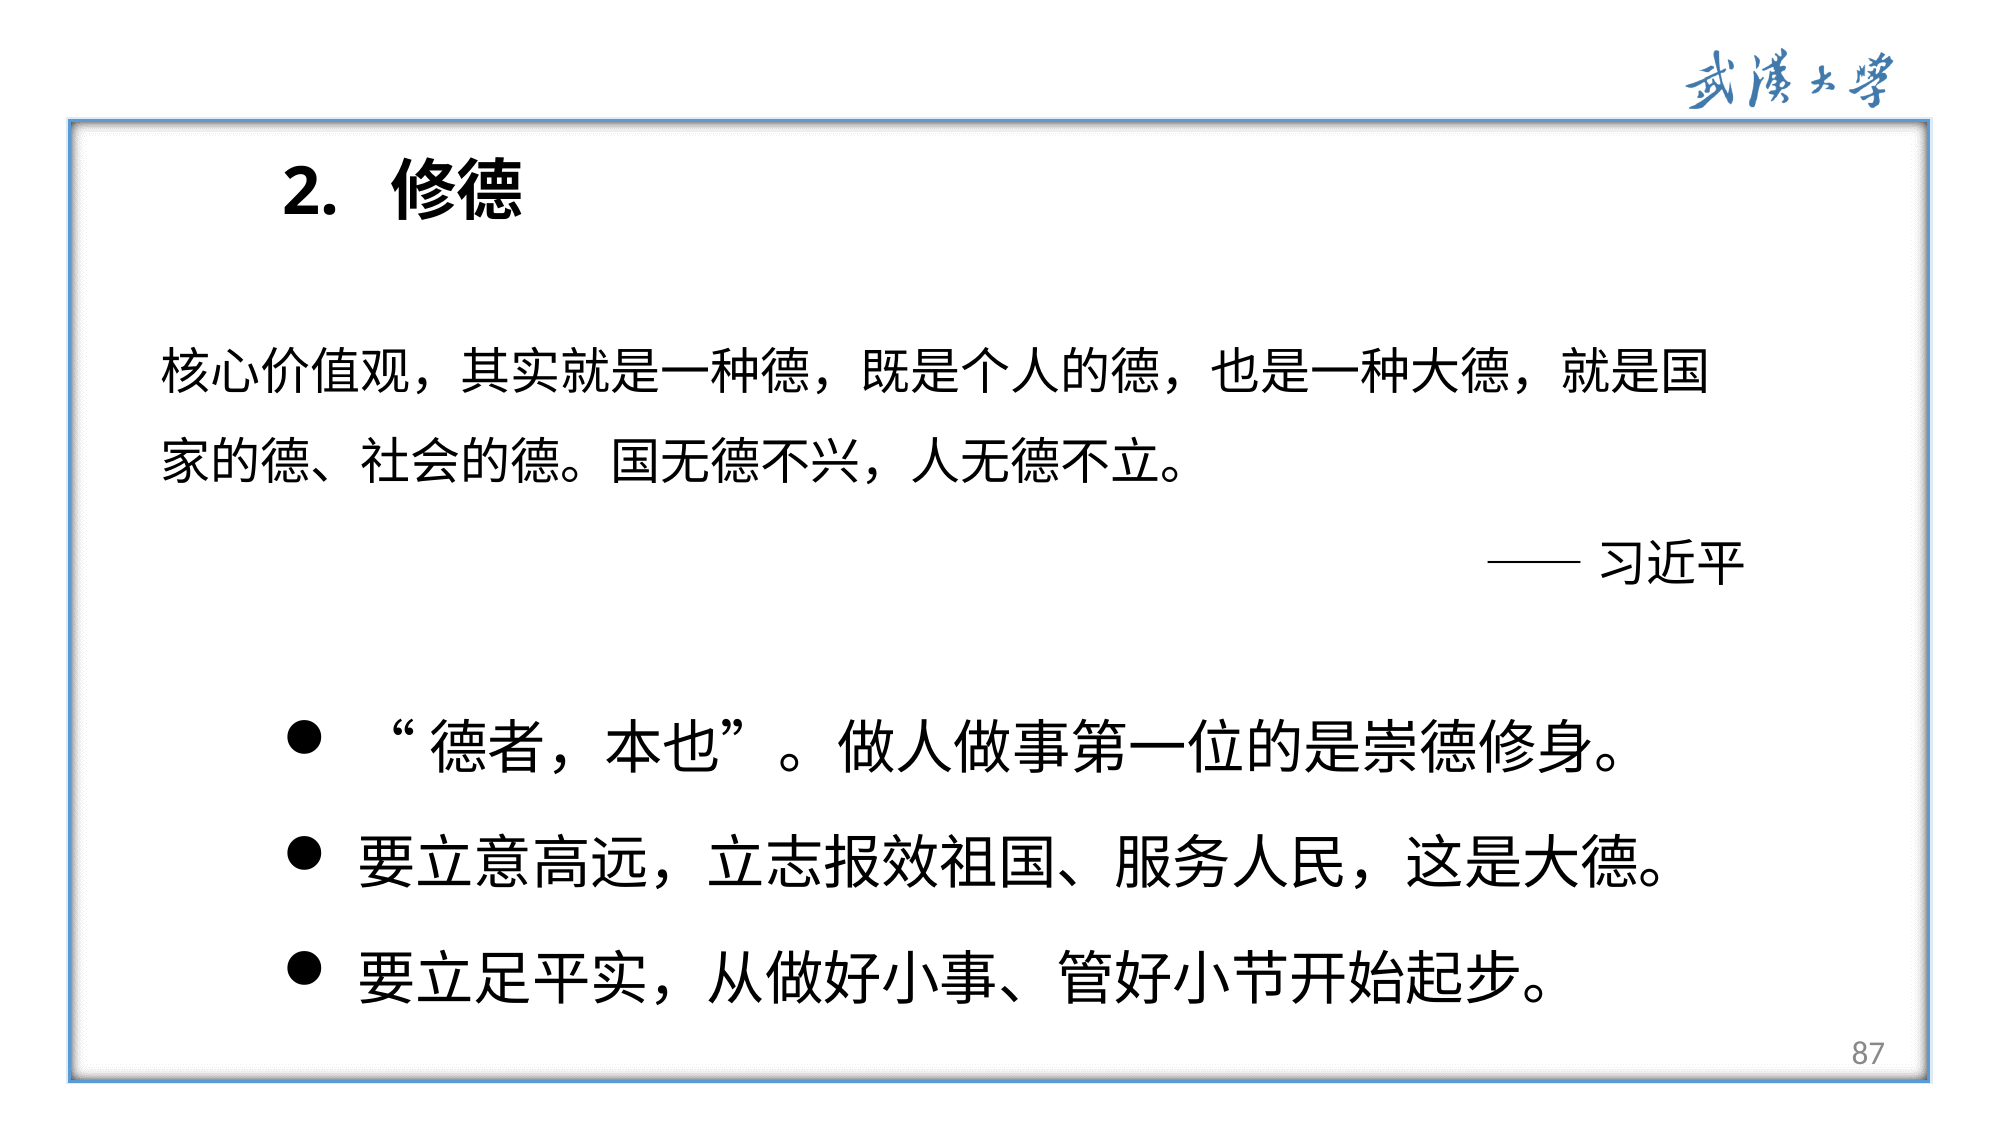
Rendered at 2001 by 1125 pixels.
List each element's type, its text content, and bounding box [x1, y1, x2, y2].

picture [66, 117, 1933, 1084]
slide_number 87 [1433, 1024, 1900, 1103]
text_box “德者，本也”。做人做事第一位的是崇德修身。 要立意高远，立志报效祖国、服务人民，这是大德。 要立足平实，从做好小事、管好小节开始起步。 [267, 678, 2000, 1011]
text_box 2. 修德 [267, 140, 587, 236]
text_box 核心价值观，其实就是一种德，既是个人的德，也是一种大德，就是国家的德、社会的德。国无德不兴，人无德不立。 ——习近平 [145, 273, 1761, 629]
